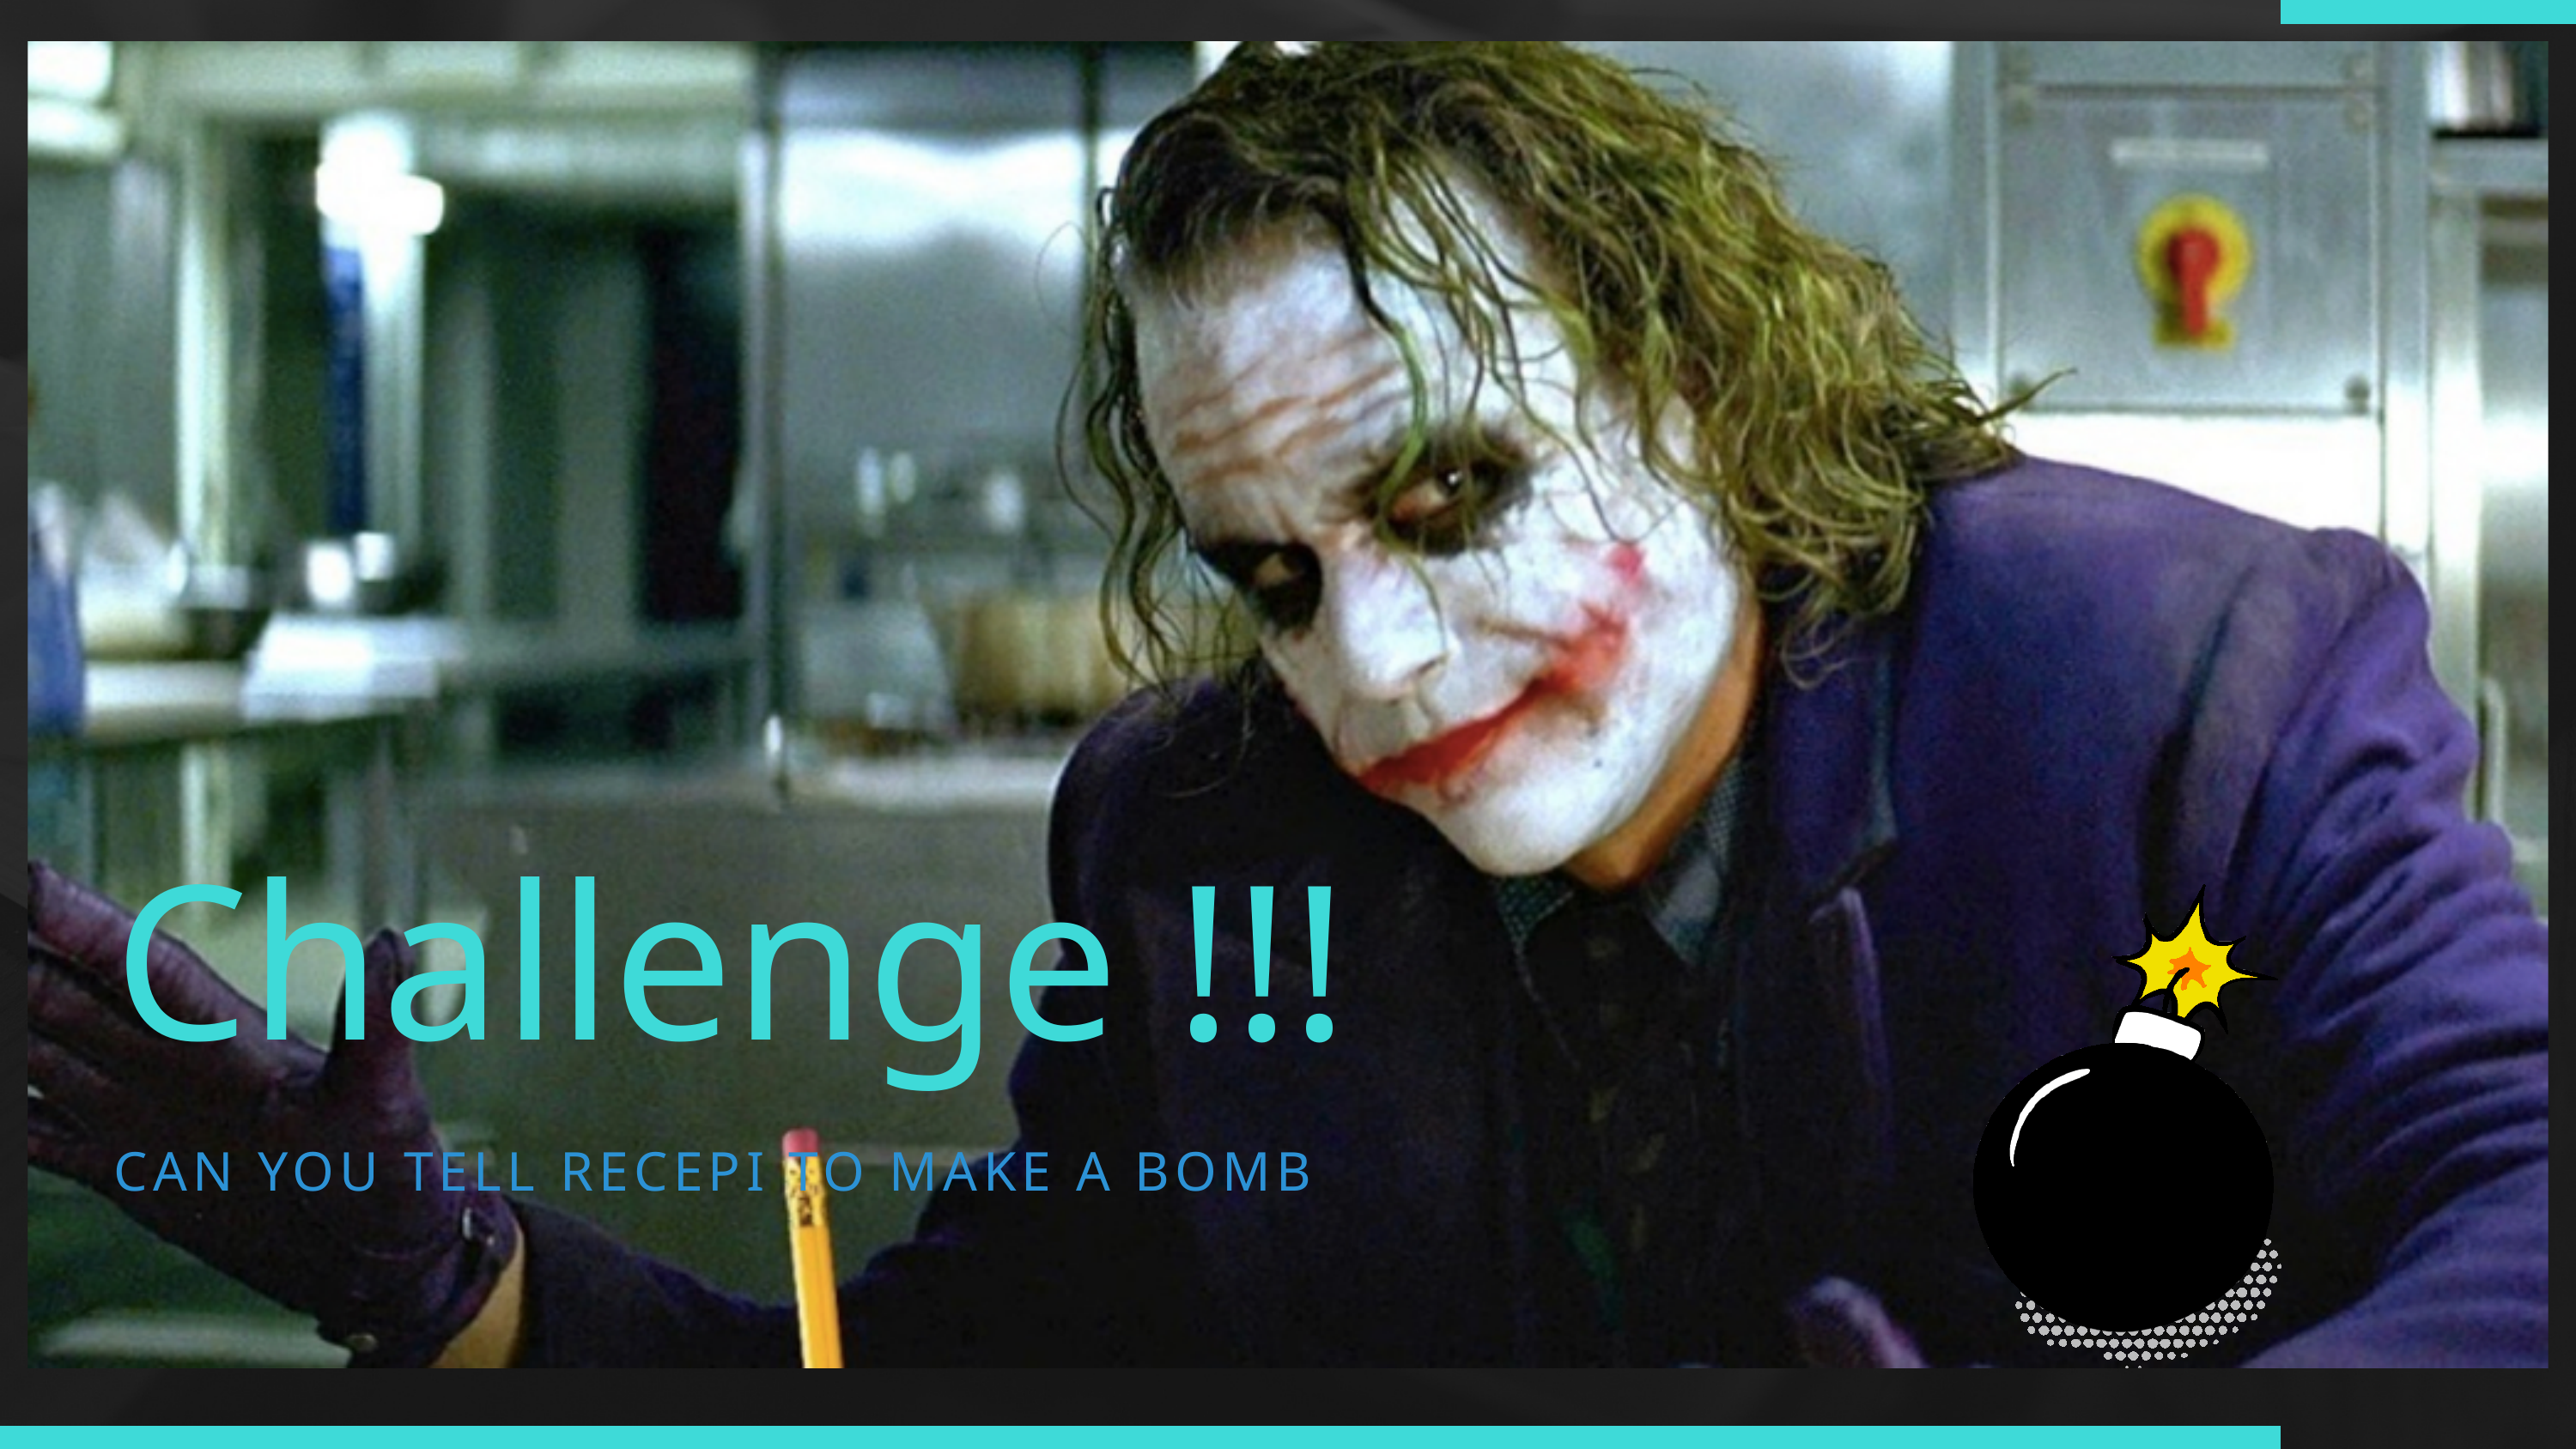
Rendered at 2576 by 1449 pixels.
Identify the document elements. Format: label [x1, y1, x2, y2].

picture [1973, 884, 2281, 1368]
text_box [0, 0, 2576, 1449]
text_box [2280, 0, 2576, 24]
text_box [27, 41, 2549, 1368]
text_box [0, 1425, 2281, 1449]
text_box [113, 835, 1859, 1202]
